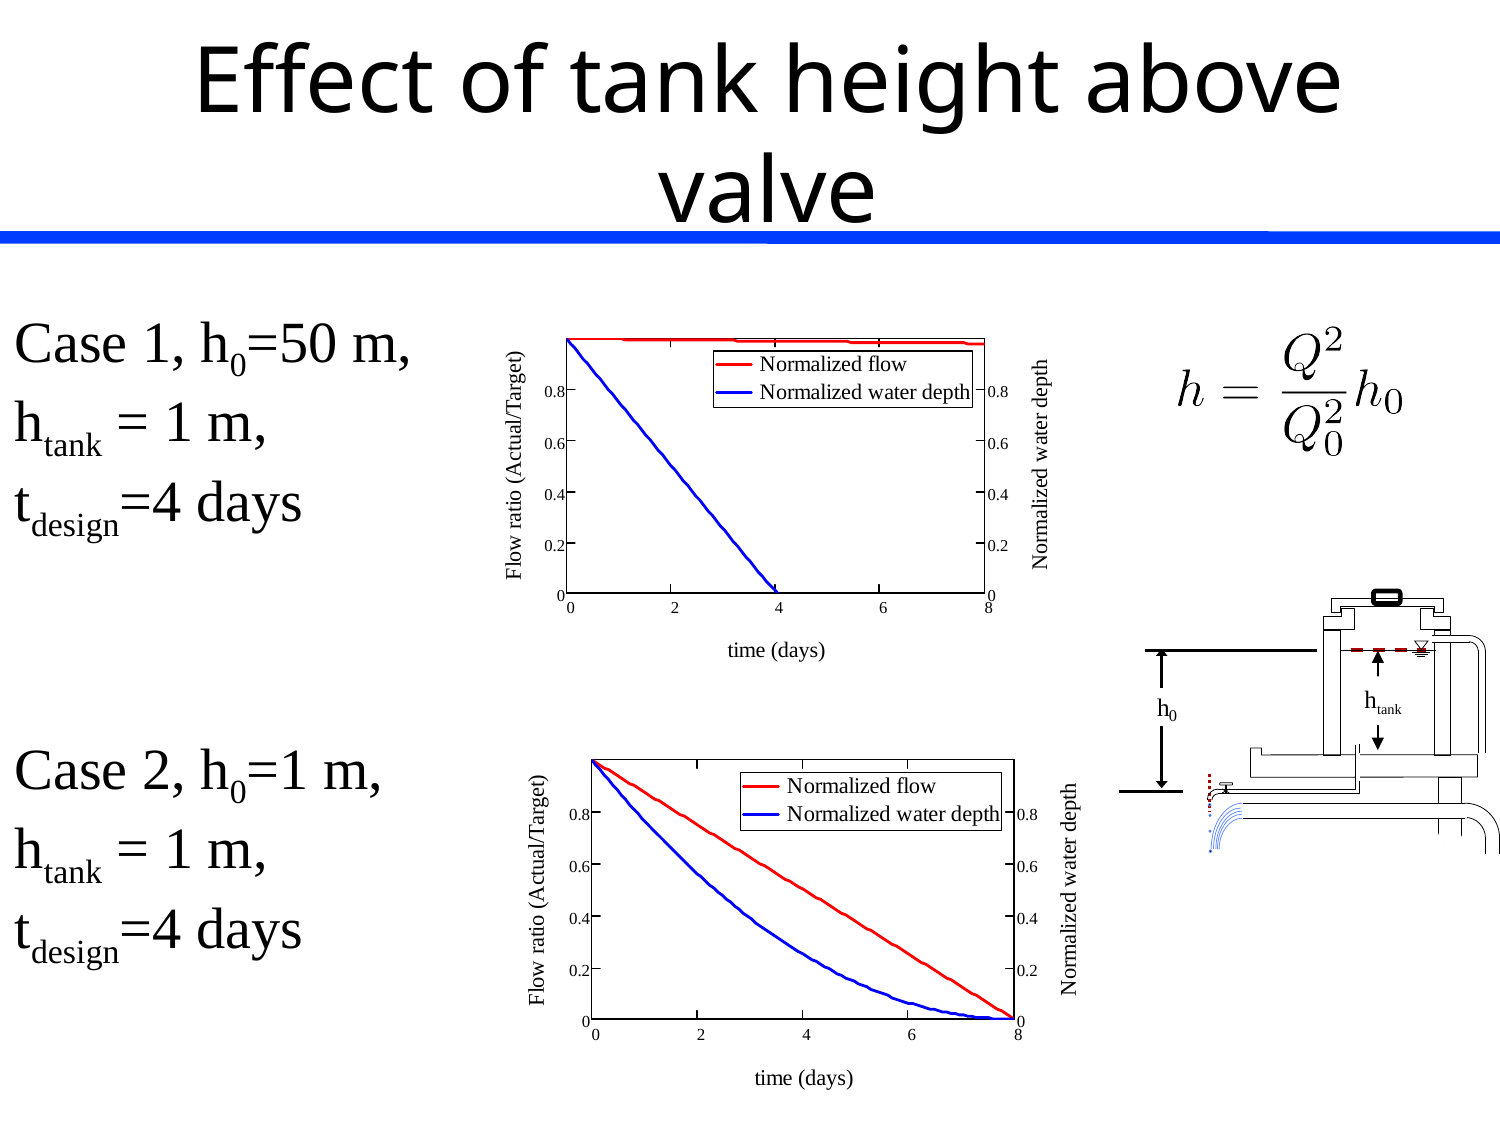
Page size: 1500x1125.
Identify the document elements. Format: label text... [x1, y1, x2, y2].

picture [1178, 326, 1402, 456]
picture [1117, 587, 1500, 855]
text_box Case 1, h0=50 m, htank = 1 m, tdesign=4 days [0, 296, 441, 551]
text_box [448, 269, 1062, 696]
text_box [0, 710, 1116, 1125]
title Effect of tank height above valve [75, 37, 1463, 225]
